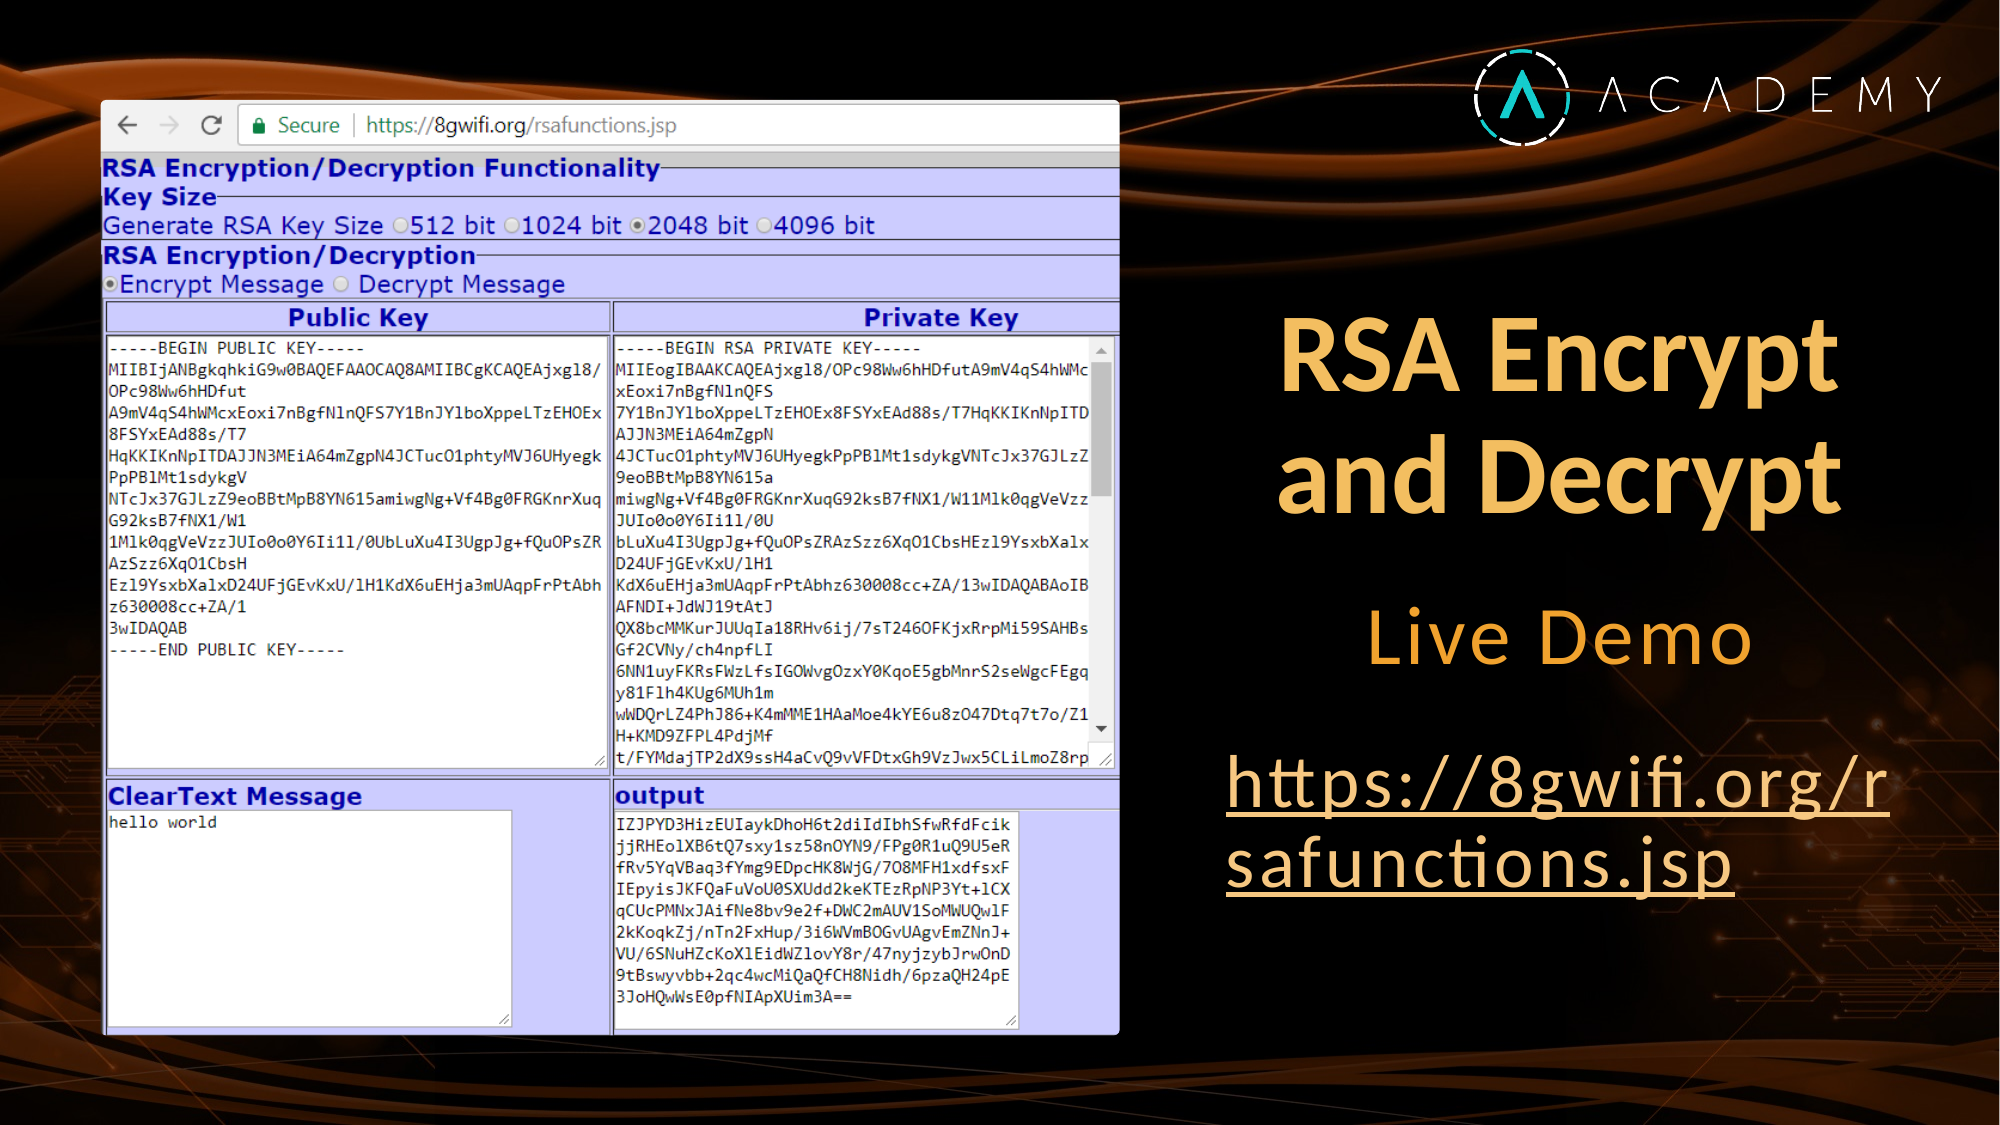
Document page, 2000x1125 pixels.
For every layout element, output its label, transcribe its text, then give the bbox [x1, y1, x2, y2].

text_box https://8gwifi.org/rsafunctions.jsp [1220, 722, 1900, 829]
picture [0, 0, 2000, 1125]
title RSA Encrypt and Decrypt [1220, 286, 1900, 544]
list Live Demo [1220, 570, 1900, 685]
